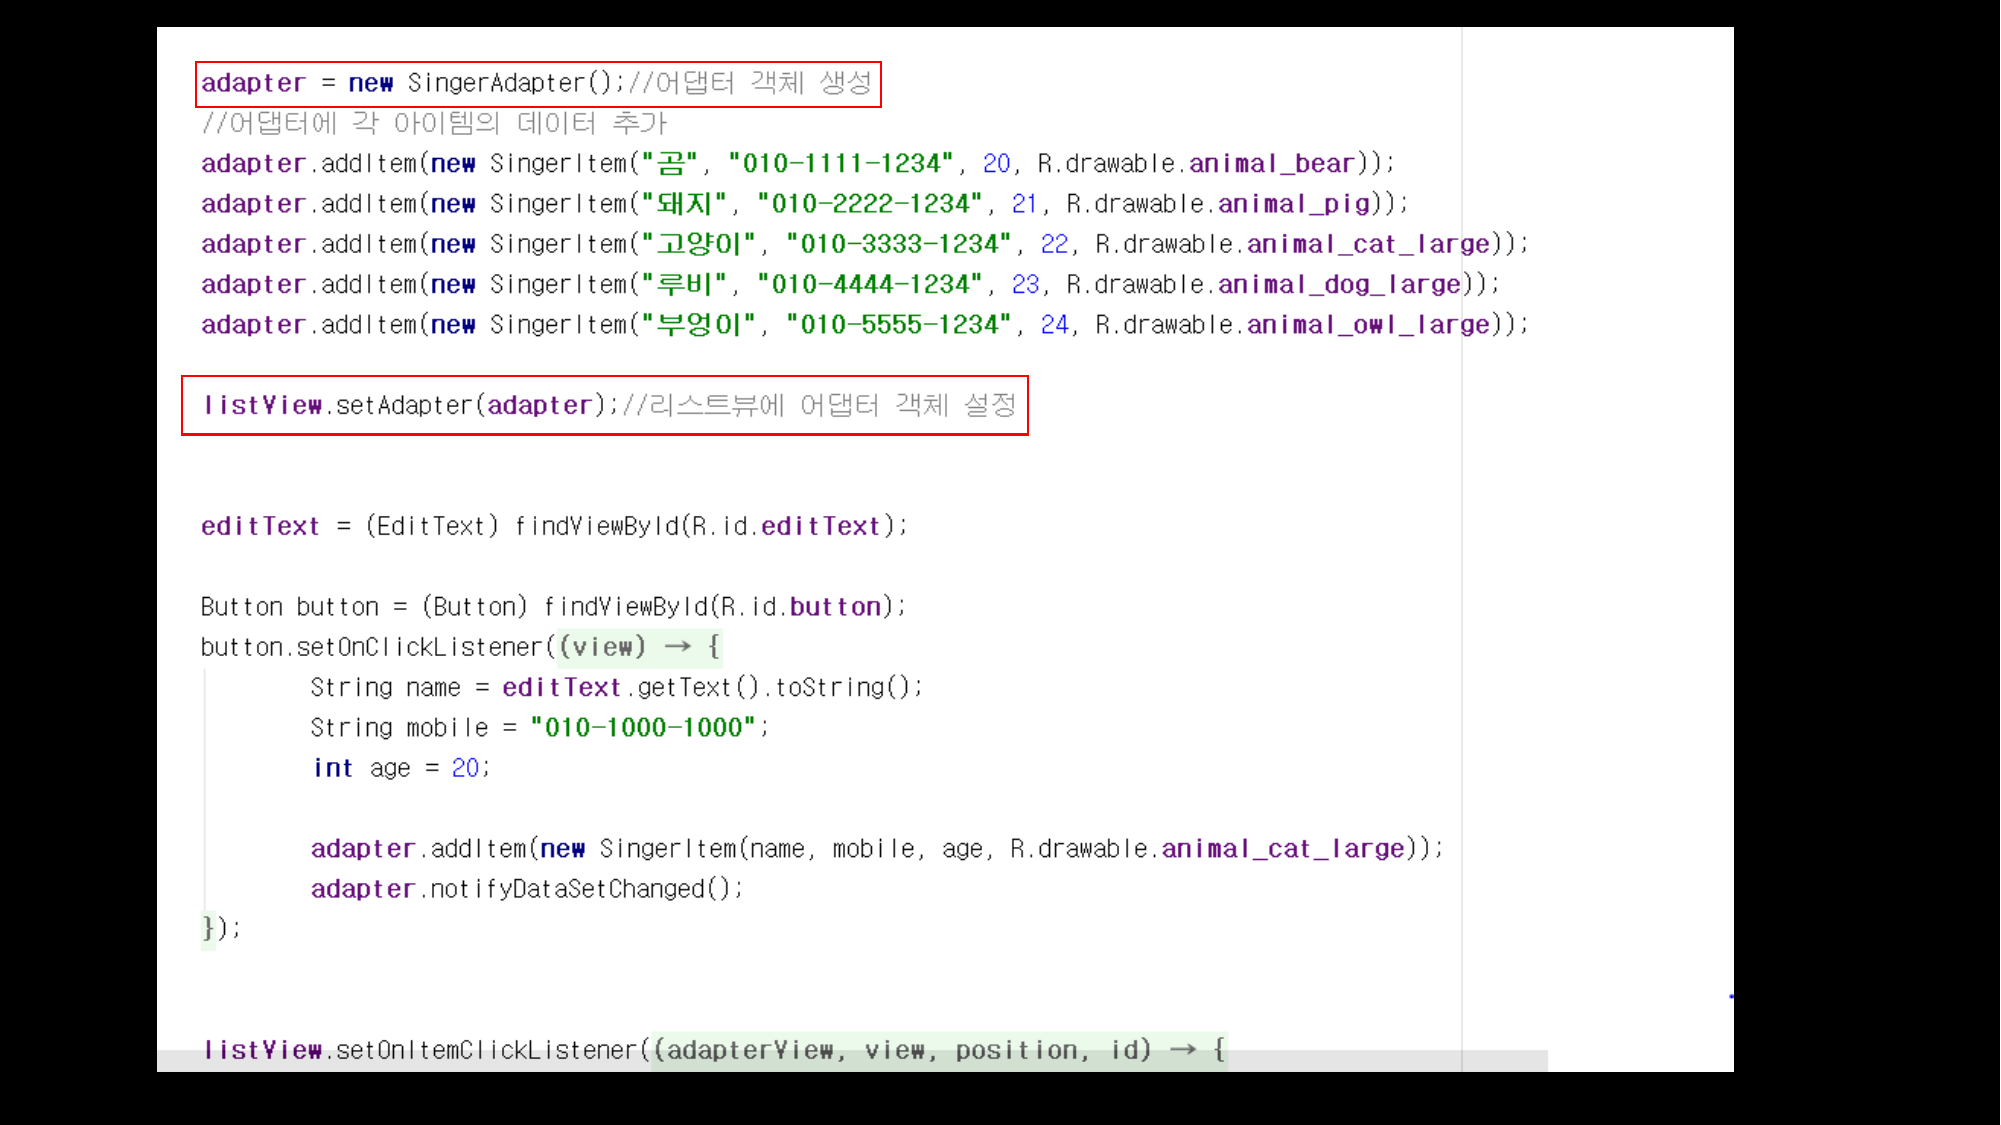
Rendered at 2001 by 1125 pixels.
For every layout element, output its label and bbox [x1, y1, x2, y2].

picture [157, 27, 1734, 1072]
